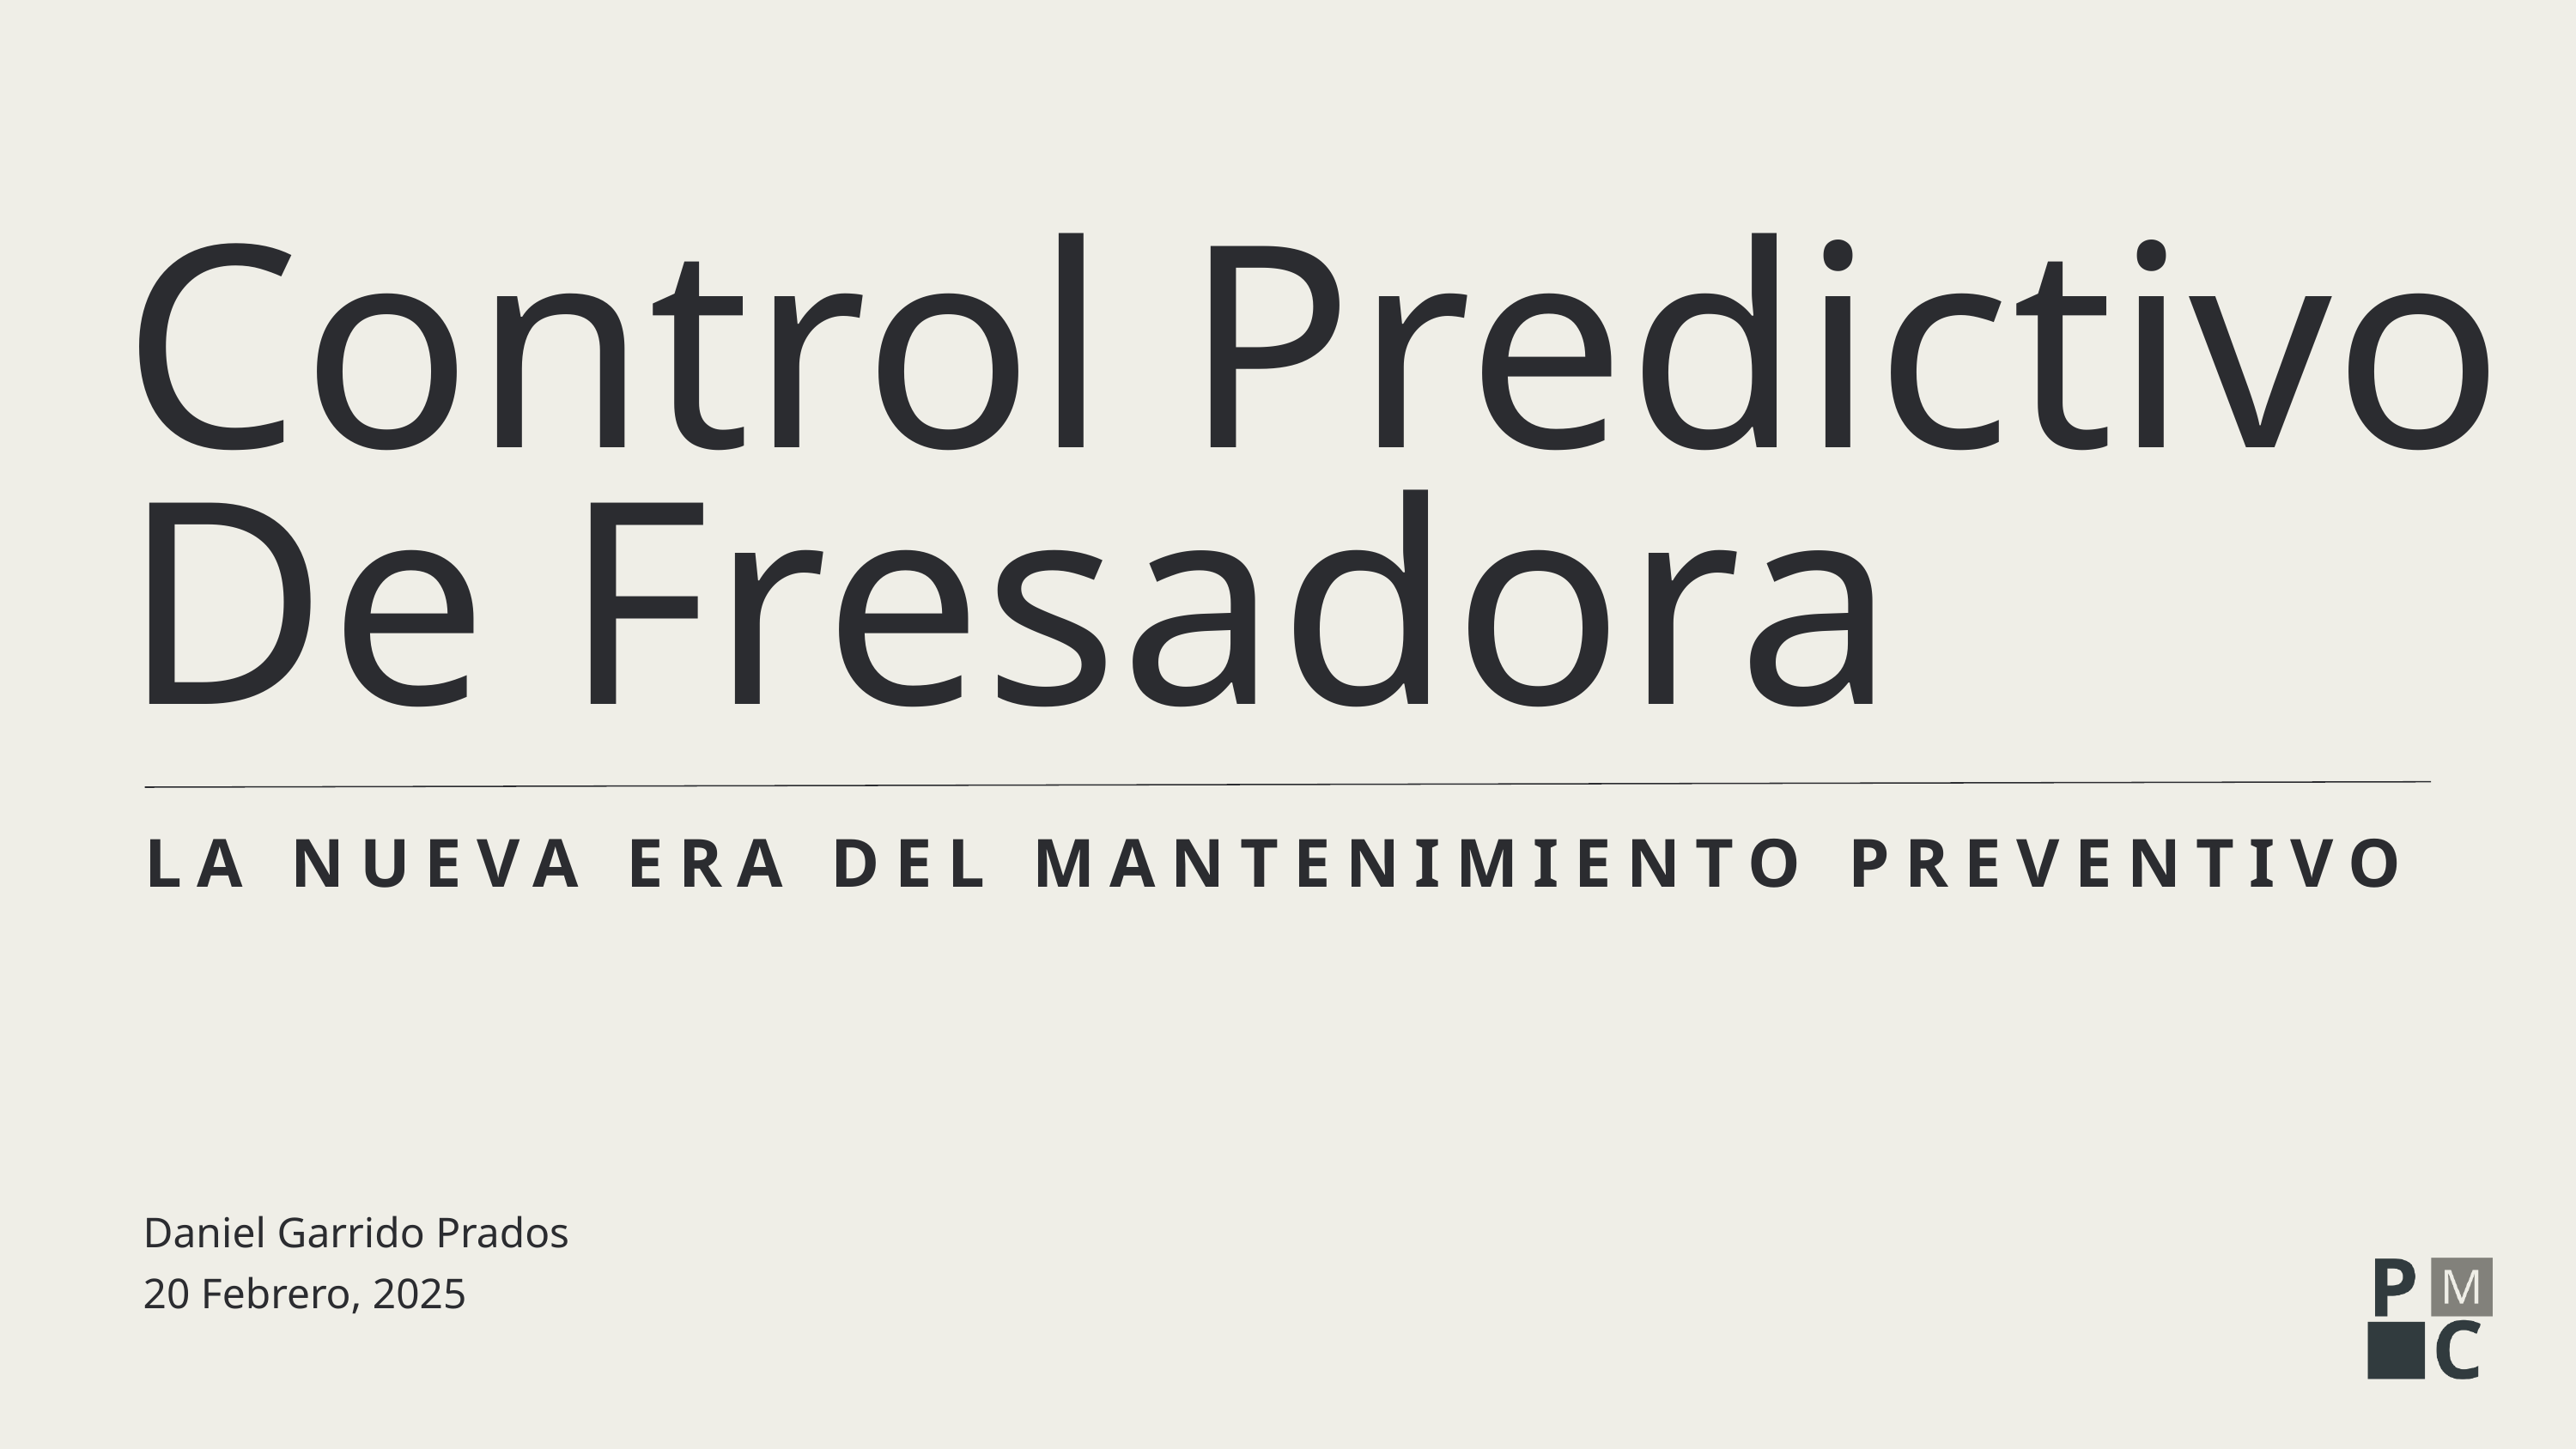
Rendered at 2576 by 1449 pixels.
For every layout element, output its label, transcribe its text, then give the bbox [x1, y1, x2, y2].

picture [2348, 1236, 2508, 1396]
text_box LA NUEVA ERA DEL MANTENIMIENTO PREVENTIVO [144, 808, 2482, 1087]
text_box Control Predictivo De Fresadora [122, 247, 2576, 761]
text_box Daniel Garrido Prados 20 Febrero, 2025 [143, 1193, 1251, 1318]
